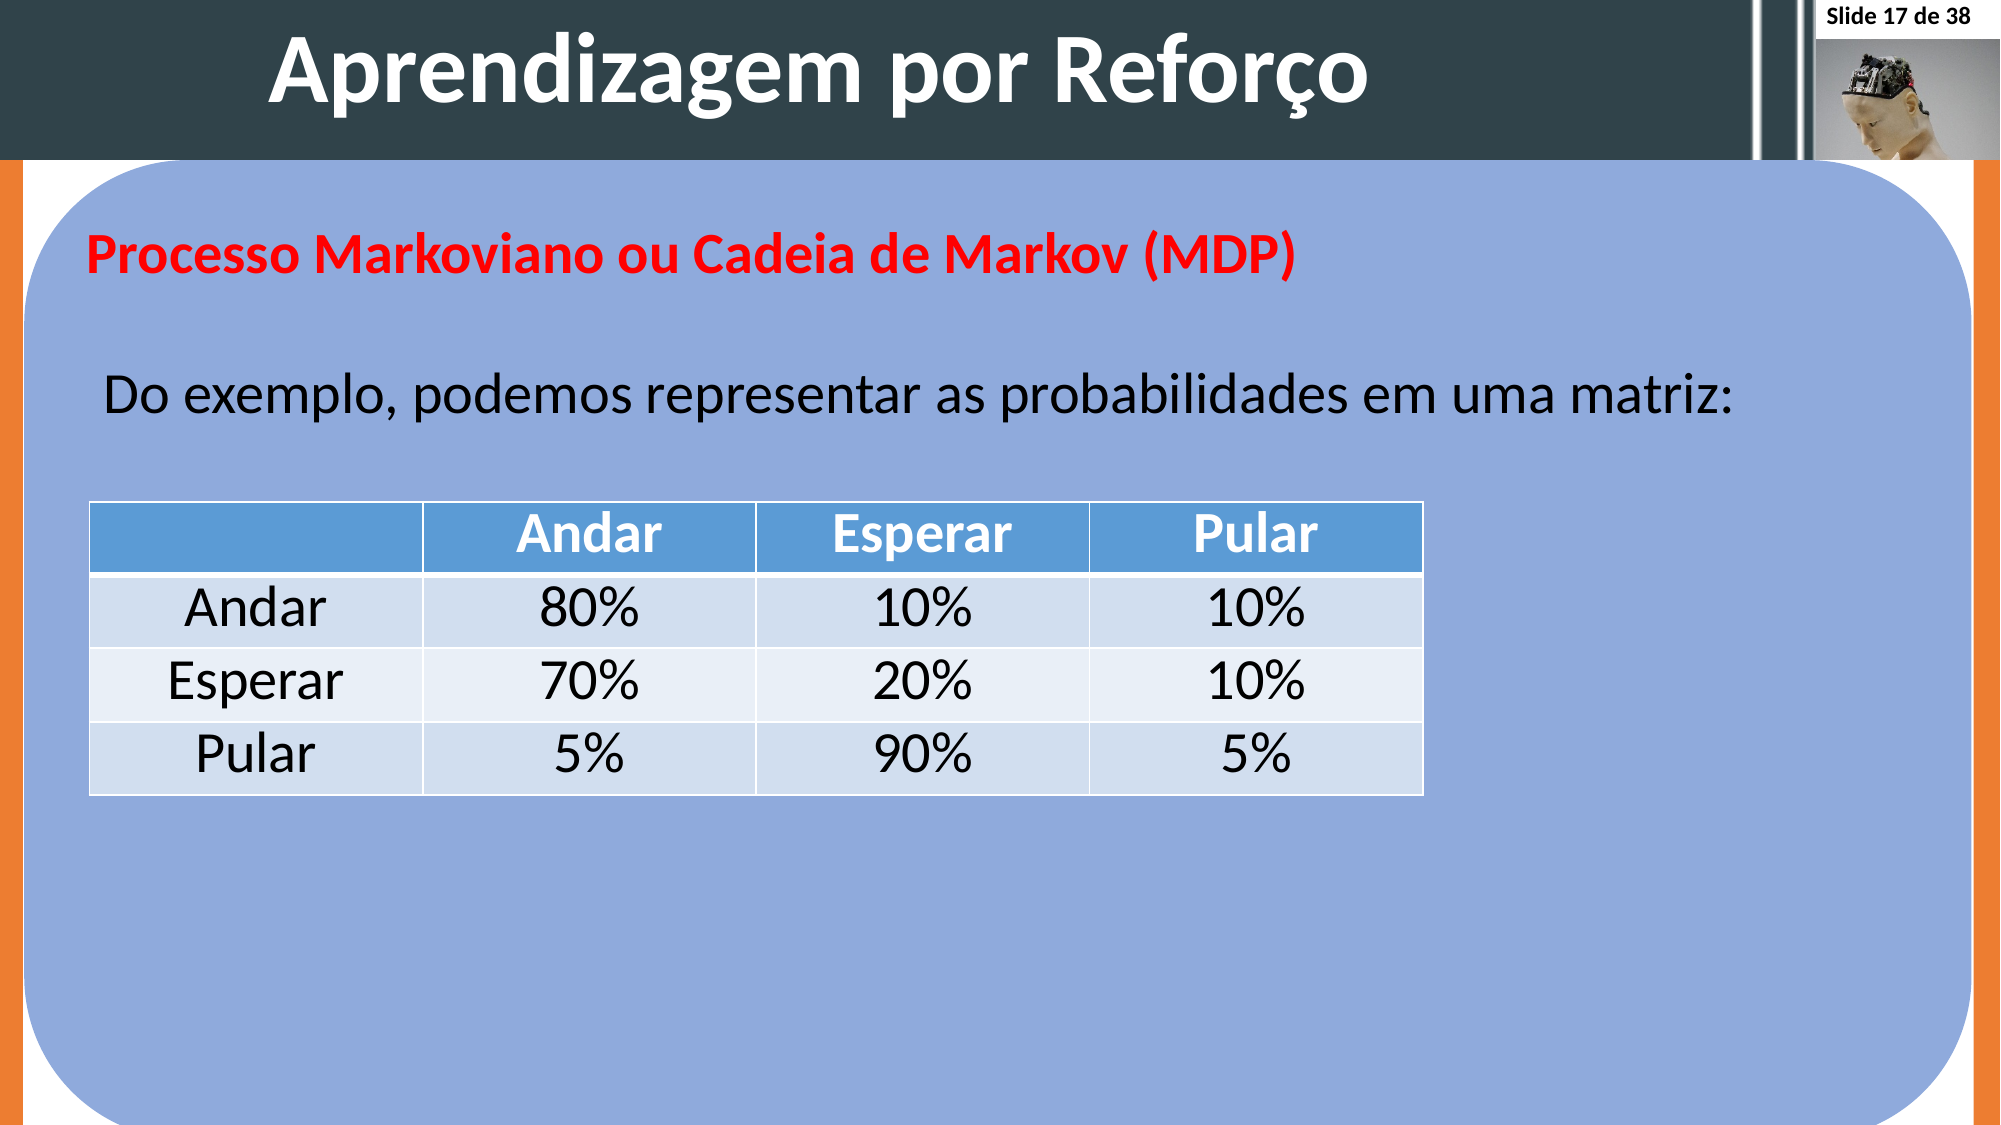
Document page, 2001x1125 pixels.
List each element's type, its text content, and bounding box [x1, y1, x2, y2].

text_box [22, 161, 156, 1125]
table_cell 80% [424, 578, 755, 647]
table_cell 10% [1090, 578, 1422, 647]
table_cell 70% [424, 649, 755, 721]
text_box [0, 161, 22, 1125]
table_cell Pular [90, 723, 422, 794]
table_cell Andar [90, 578, 422, 647]
table_cell 10% [1090, 649, 1422, 721]
table_cell 10% [757, 578, 1089, 647]
table_header [90, 503, 422, 572]
table_header Andar [424, 503, 755, 572]
table_cell 90% [757, 723, 1089, 794]
text_box Processo Markoviano ou Cadeia de Markov (MDP) Do exemplo, podemos representar as probabilidades em uma matriz: [23, 159, 1973, 1125]
picture [0, 0, 2000, 161]
table_cell Esperar [90, 649, 422, 721]
table_header Esperar [757, 503, 1089, 572]
text_box [1975, 160, 2000, 1125]
table_header Pular [1090, 503, 1422, 572]
text_box [1826, 159, 1975, 1125]
table_cell 20% [757, 649, 1089, 721]
table_cell 5% [1090, 723, 1422, 794]
table_cell 5% [424, 723, 755, 794]
